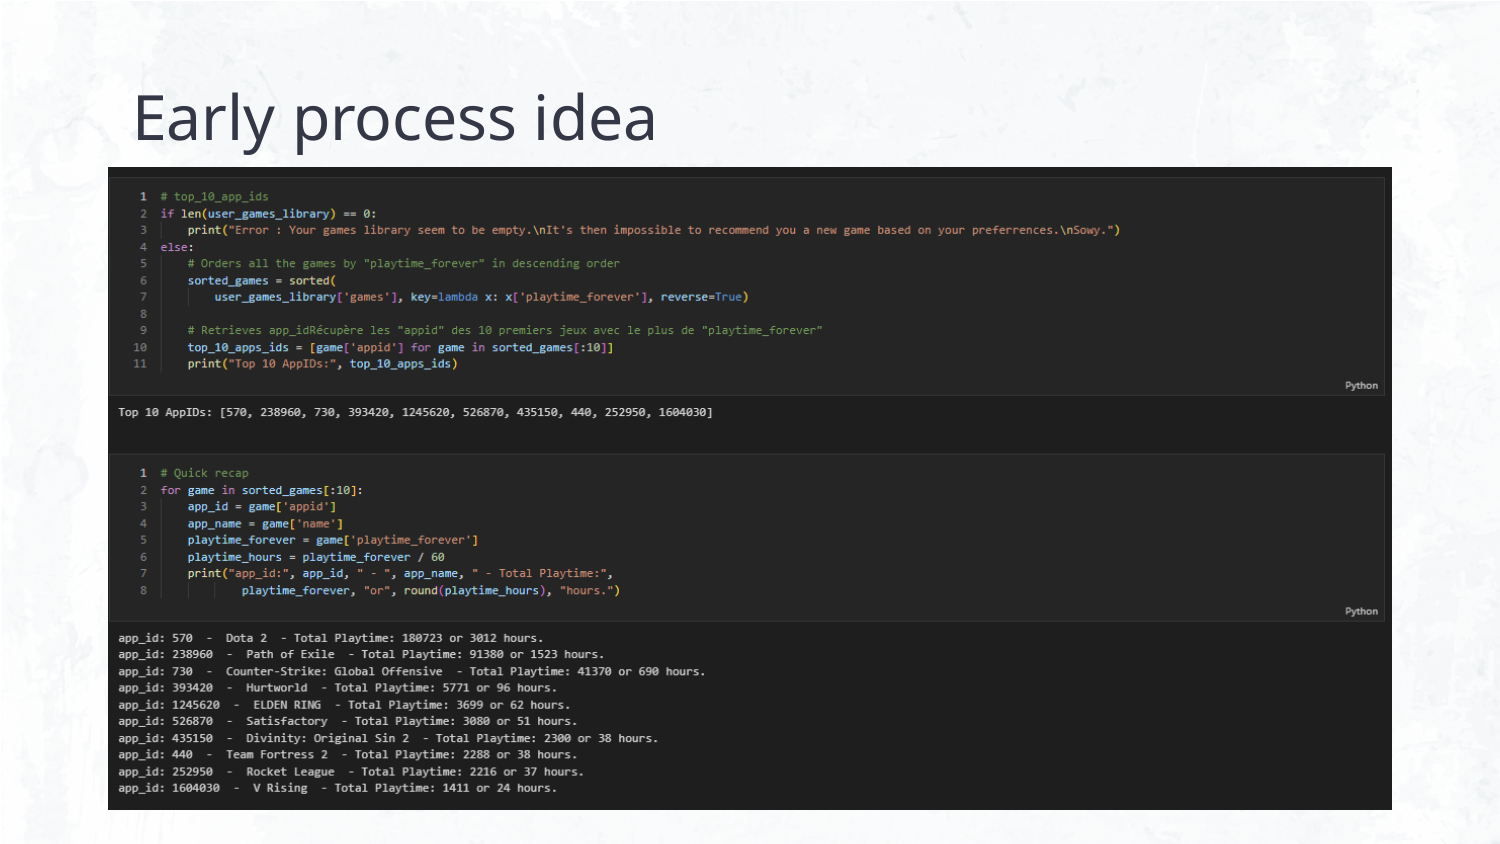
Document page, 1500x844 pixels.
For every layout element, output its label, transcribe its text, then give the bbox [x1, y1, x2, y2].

picture [2, 2, 1500, 844]
title Early process idea [117, 51, 1383, 165]
